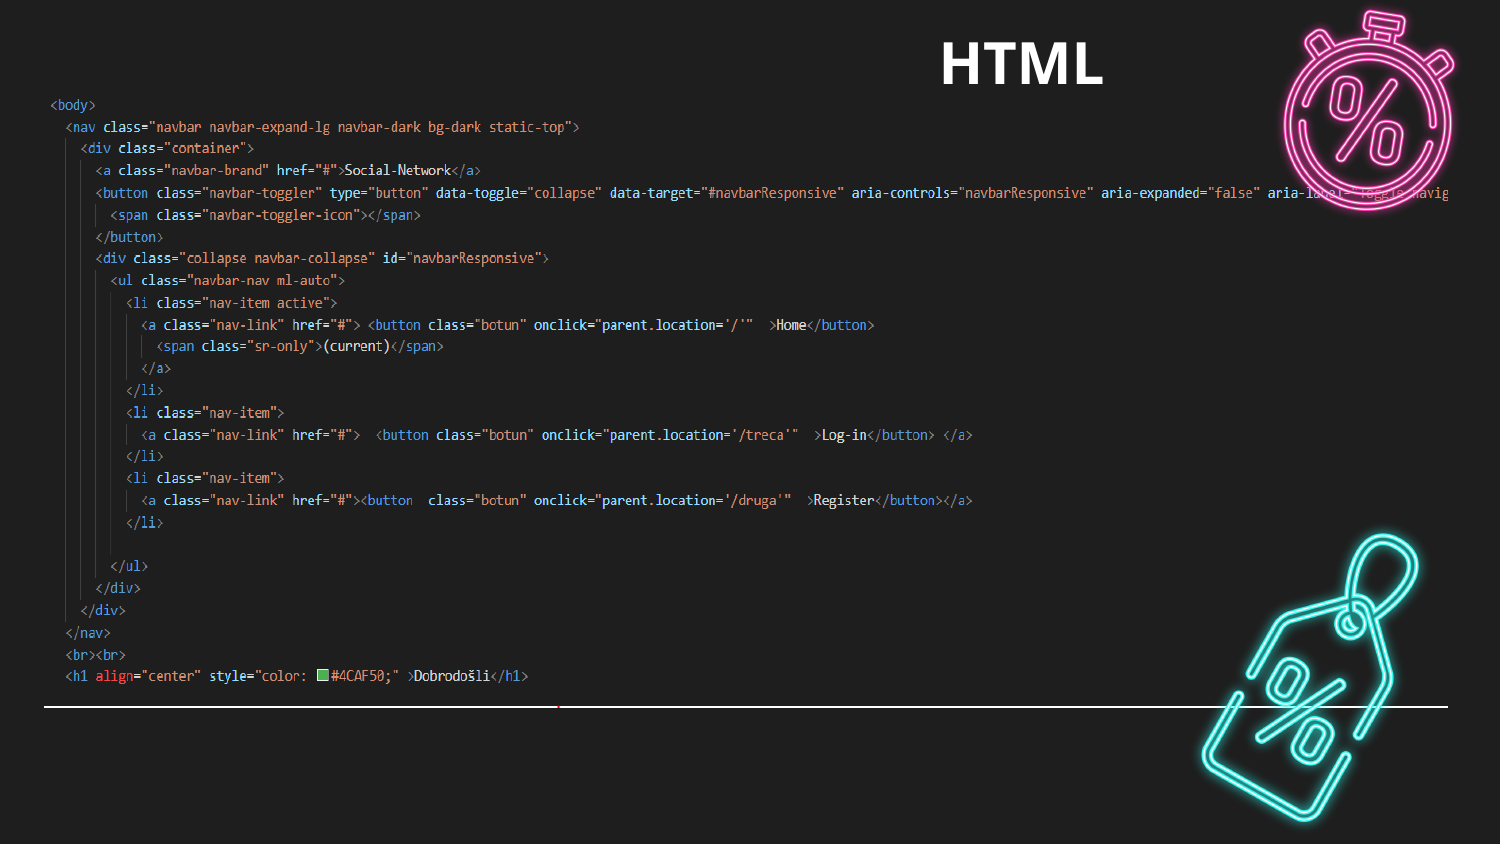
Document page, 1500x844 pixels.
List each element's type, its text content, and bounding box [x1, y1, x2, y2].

picture [44, 0, 1499, 844]
title HTML [864, 16, 1120, 94]
